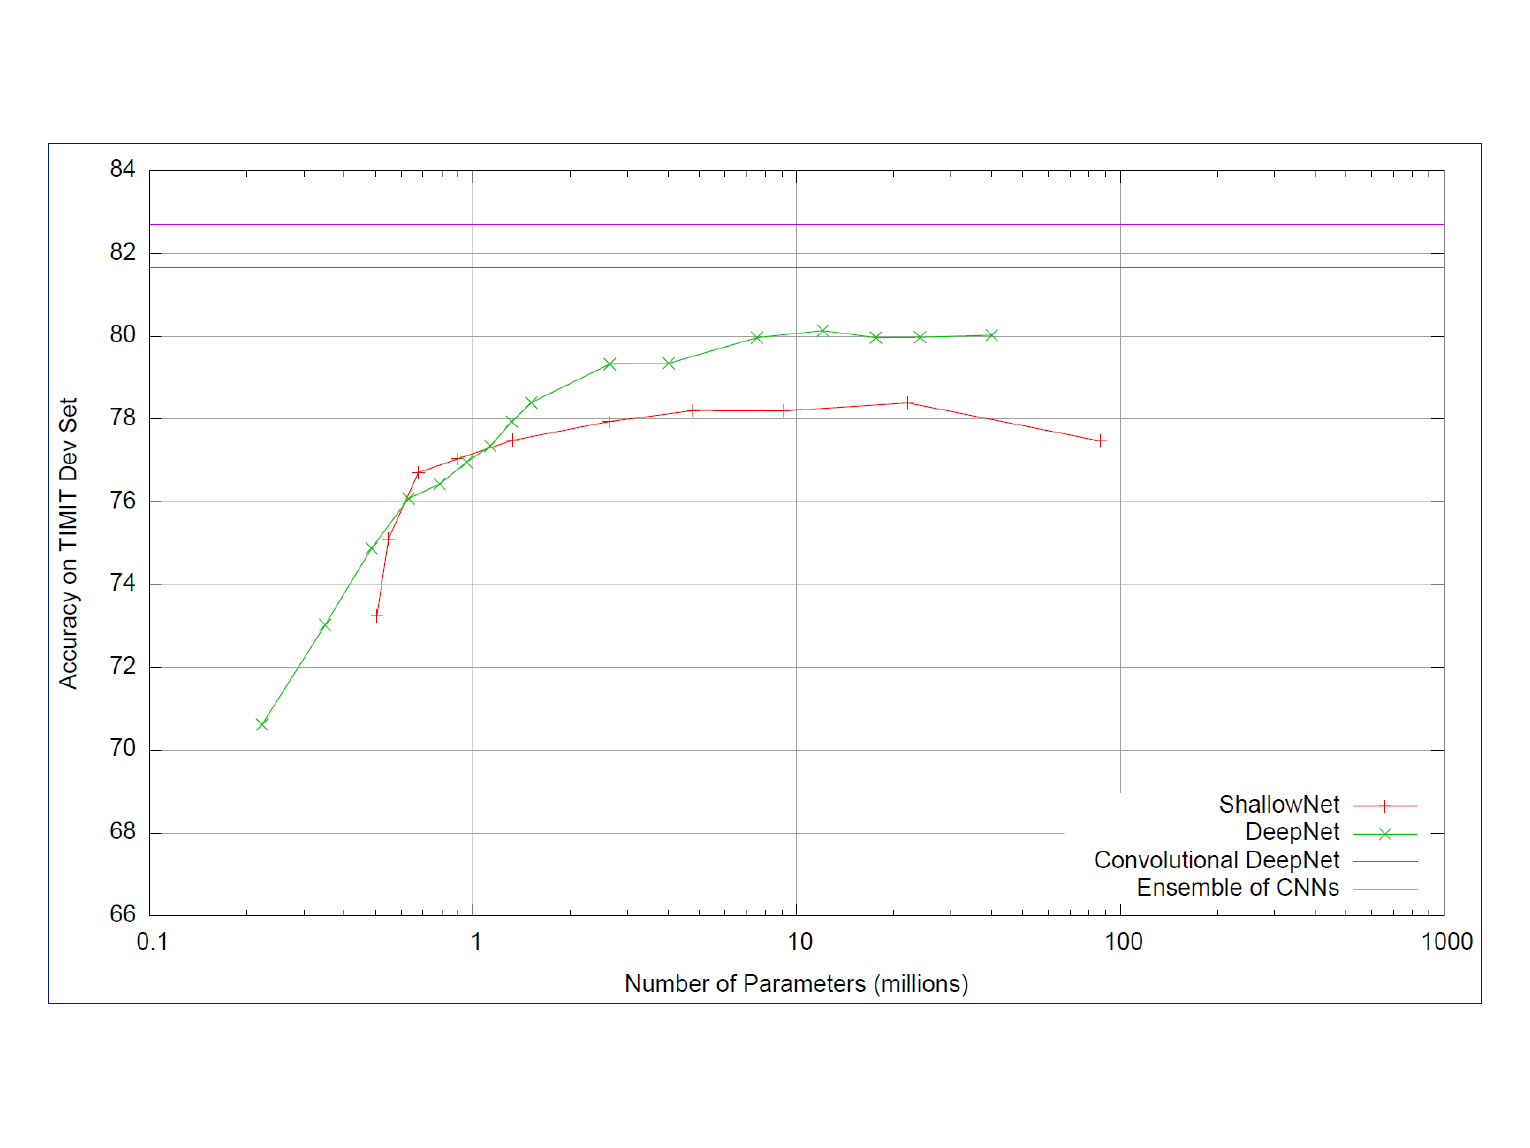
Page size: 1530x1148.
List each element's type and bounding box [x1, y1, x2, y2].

picture [47, 143, 1483, 1005]
